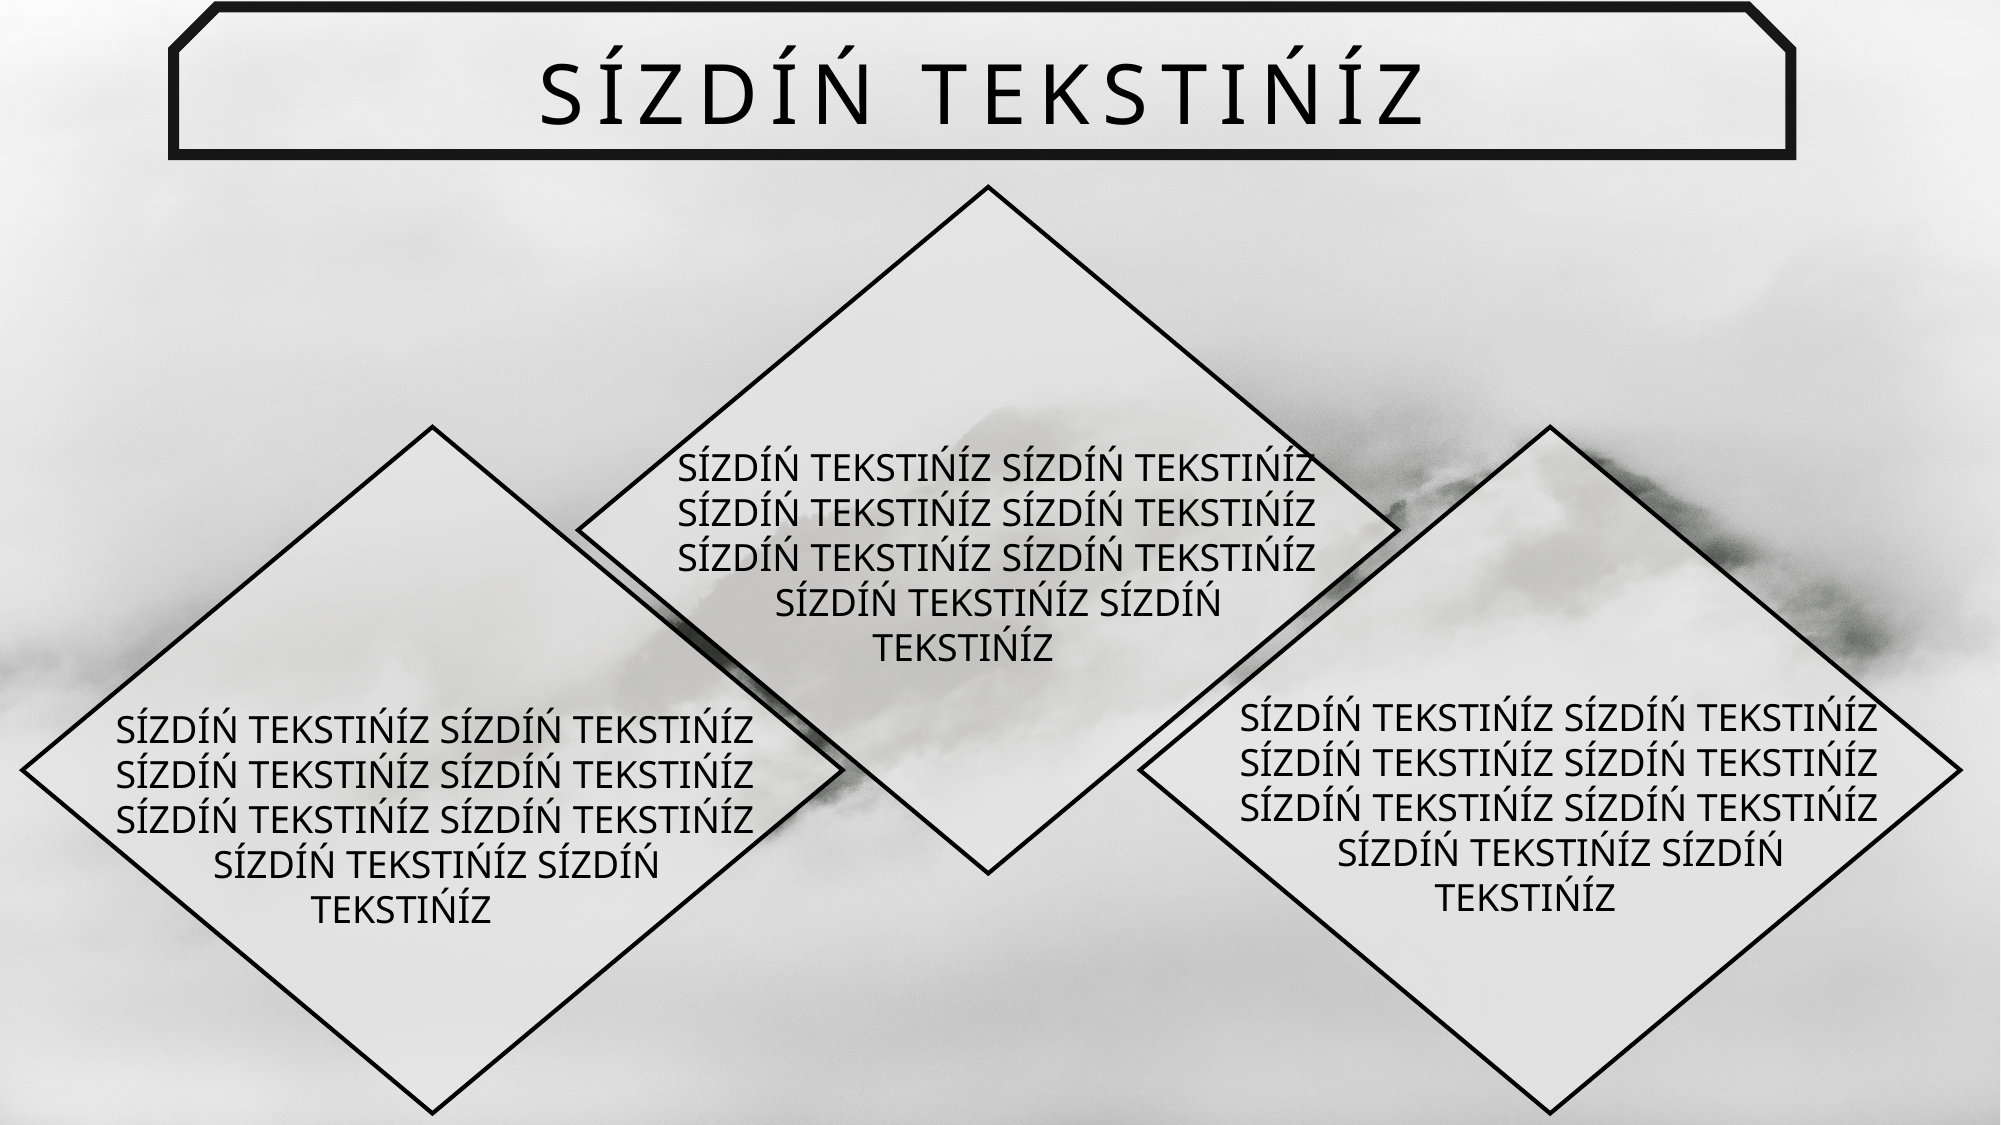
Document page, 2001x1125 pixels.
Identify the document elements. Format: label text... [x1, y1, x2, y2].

text_box SÍZDÍŃ TEKSTIŃÍZ SÍZDÍŃ TEKSTIŃÍZ SÍZDÍŃ TEKSTIŃÍZ SÍZDÍŃ TEKSTIŃÍZ SÍZDÍŃ TEKSTIŃÍZ SÍZDÍŃ TEKSTIŃÍZ SÍZDÍŃ TEKSTIŃÍZ SÍZDÍŃ TEKSTIŃÍZ [100, 699, 780, 1029]
text_box [780, 767, 845, 824]
text_box [859, 767, 1118, 875]
text_box [1904, 721, 1962, 819]
text_box SÍZDÍŃ TEKSTIŃÍZ SÍZDÍŃ TEKSTIŃÍZ SÍZDÍŃ TEKSTIŃÍZ SÍZDÍŃ TEKSTIŃÍZ SÍZDÍŃ TEKSTIŃÍZ SÍZDÍŃ TEKSTIŃÍZ SÍZDÍŃ TEKSTIŃÍZ SÍZDÍŃ TEKSTIŃÍZ [662, 436, 1342, 767]
text_box [20, 703, 100, 837]
text_box [329, 1029, 535, 1115]
text_box [1433, 1017, 1667, 1115]
text_box [1342, 425, 1862, 686]
text_box SÍZDÍŃ TEKSTIŃÍZ [172, 5, 1792, 156]
text_box [576, 458, 662, 602]
text_box [1342, 481, 1401, 579]
text_box [105, 425, 662, 699]
picture [0, 0, 2001, 1125]
text_box [1138, 767, 1224, 842]
text_box [688, 185, 1288, 436]
text_box SÍZDÍŃ TEKSTIŃÍZ SÍZDÍŃ TEKSTIŃÍZ SÍZDÍŃ TEKSTIŃÍZ SÍZDÍŃ TEKSTIŃÍZ SÍZDÍŃ TEKSTIŃÍZ SÍZDÍŃ TEKSTIŃÍZ SÍZDÍŃ TEKSTIŃÍZ SÍZDÍŃ TEKSTIŃÍZ [1224, 686, 1904, 1017]
